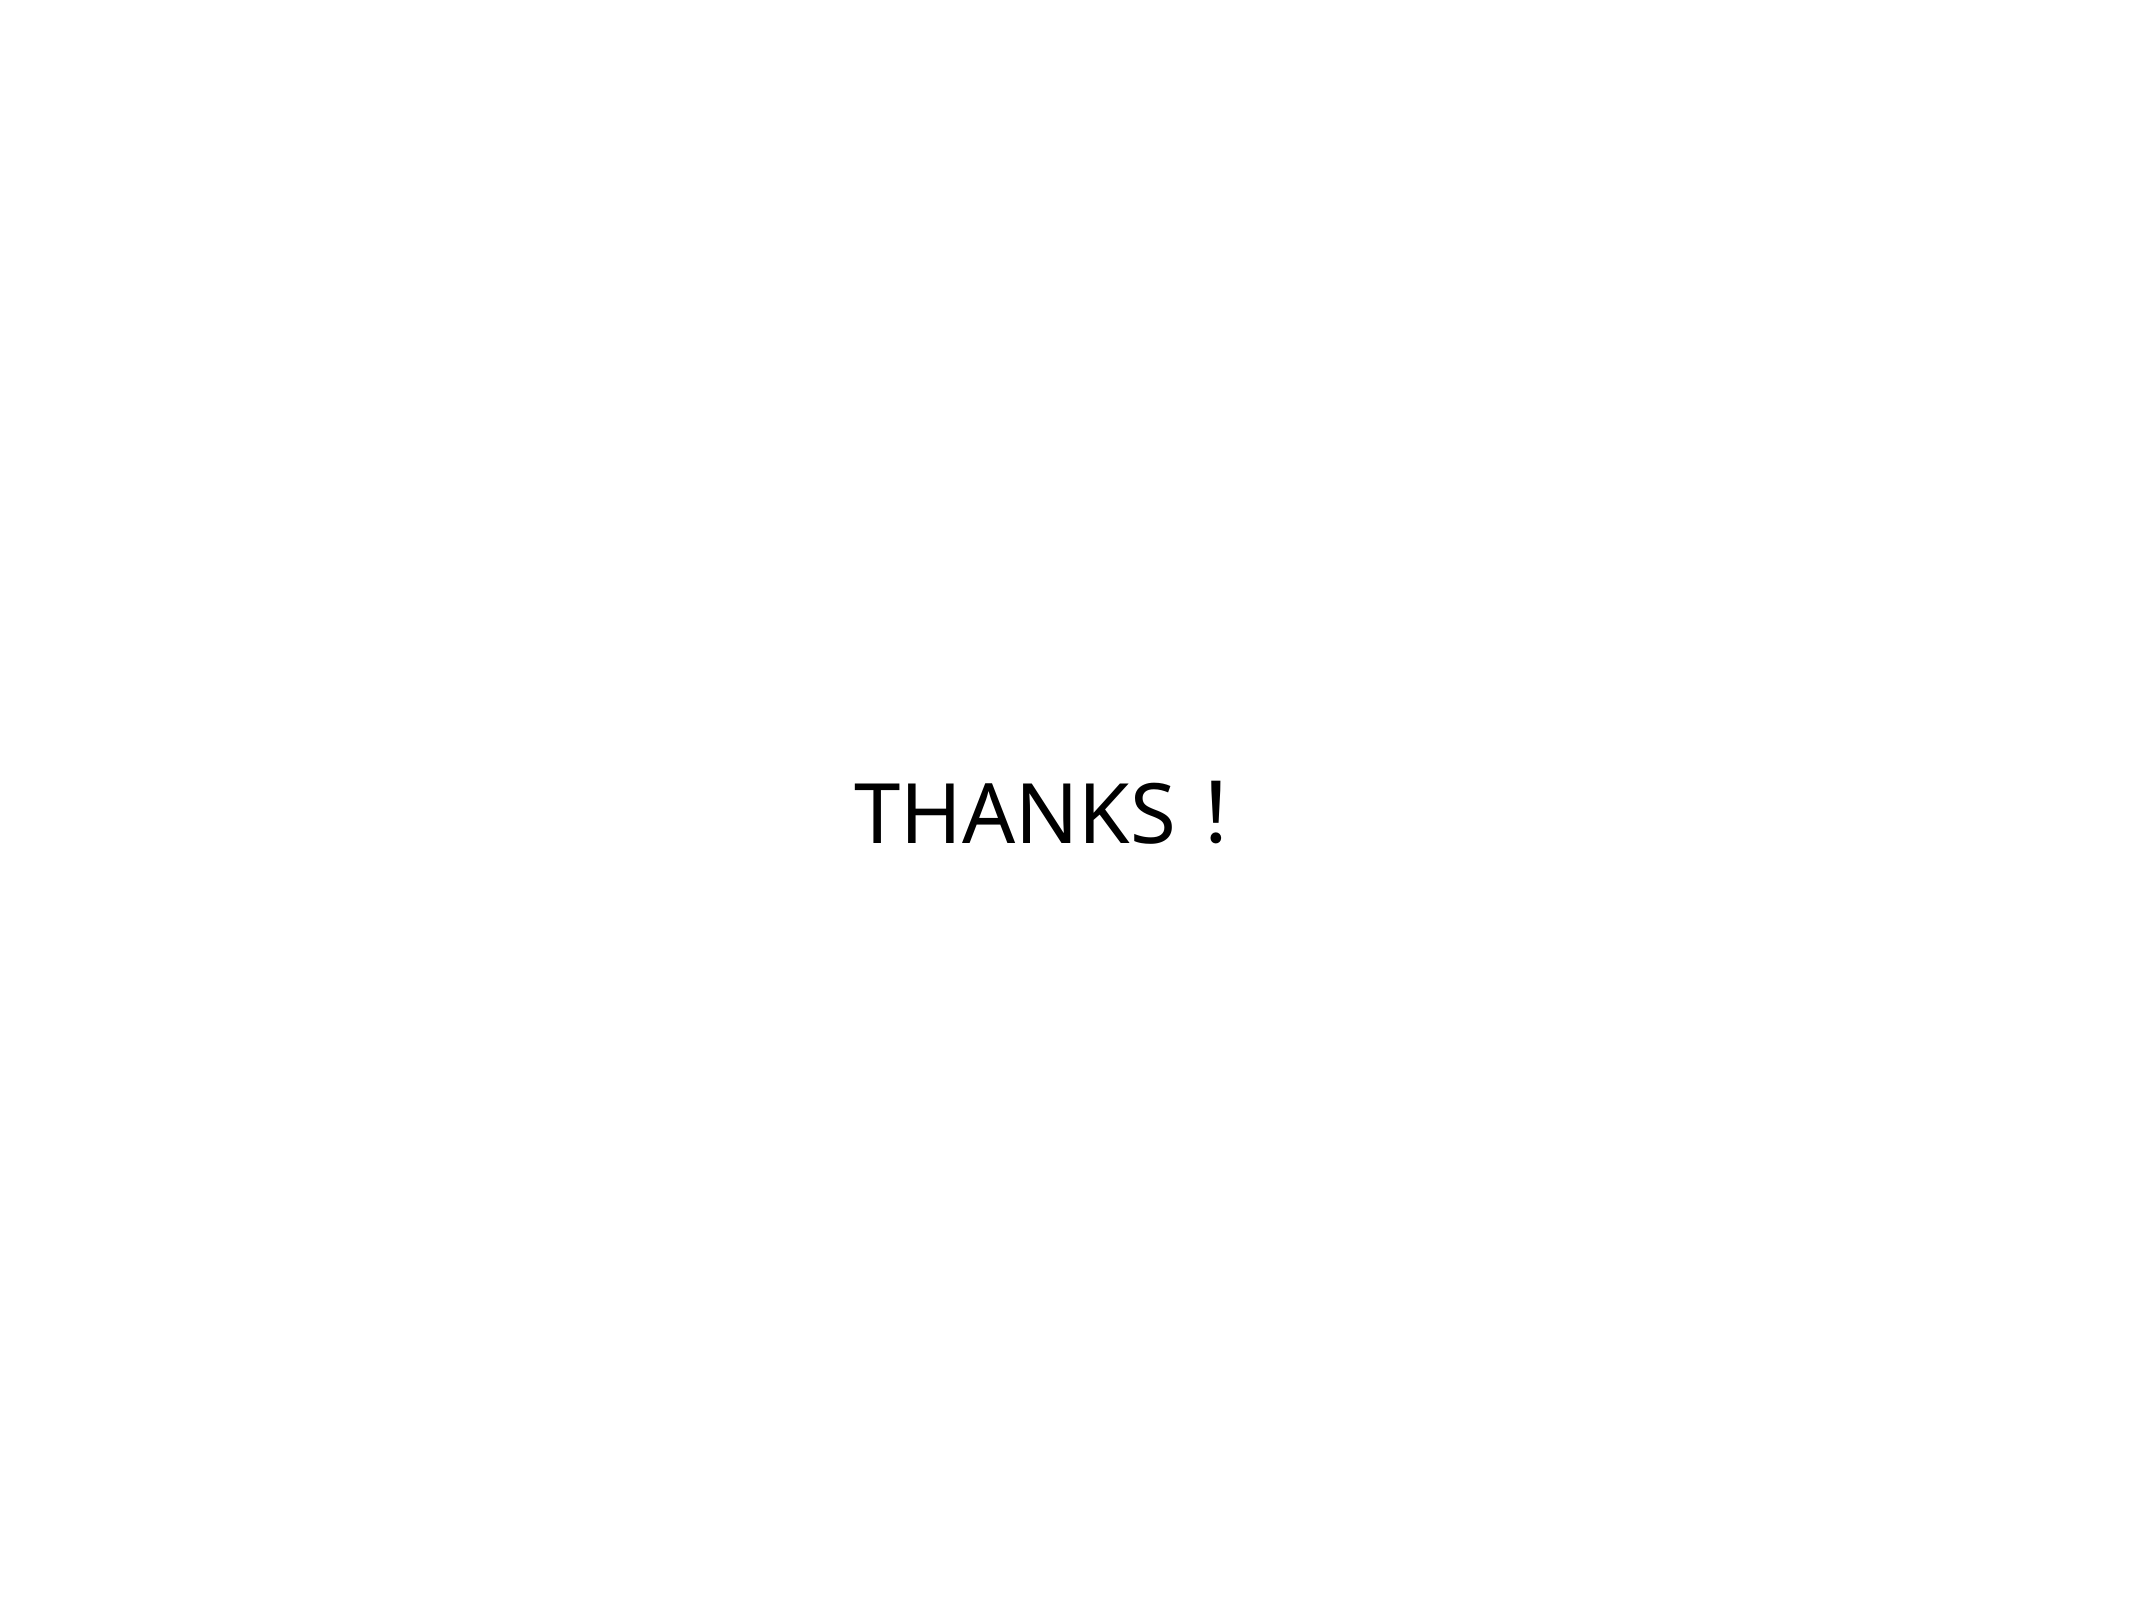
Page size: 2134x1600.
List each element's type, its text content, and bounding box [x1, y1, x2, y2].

title THANKS！ [155, 622, 1978, 978]
